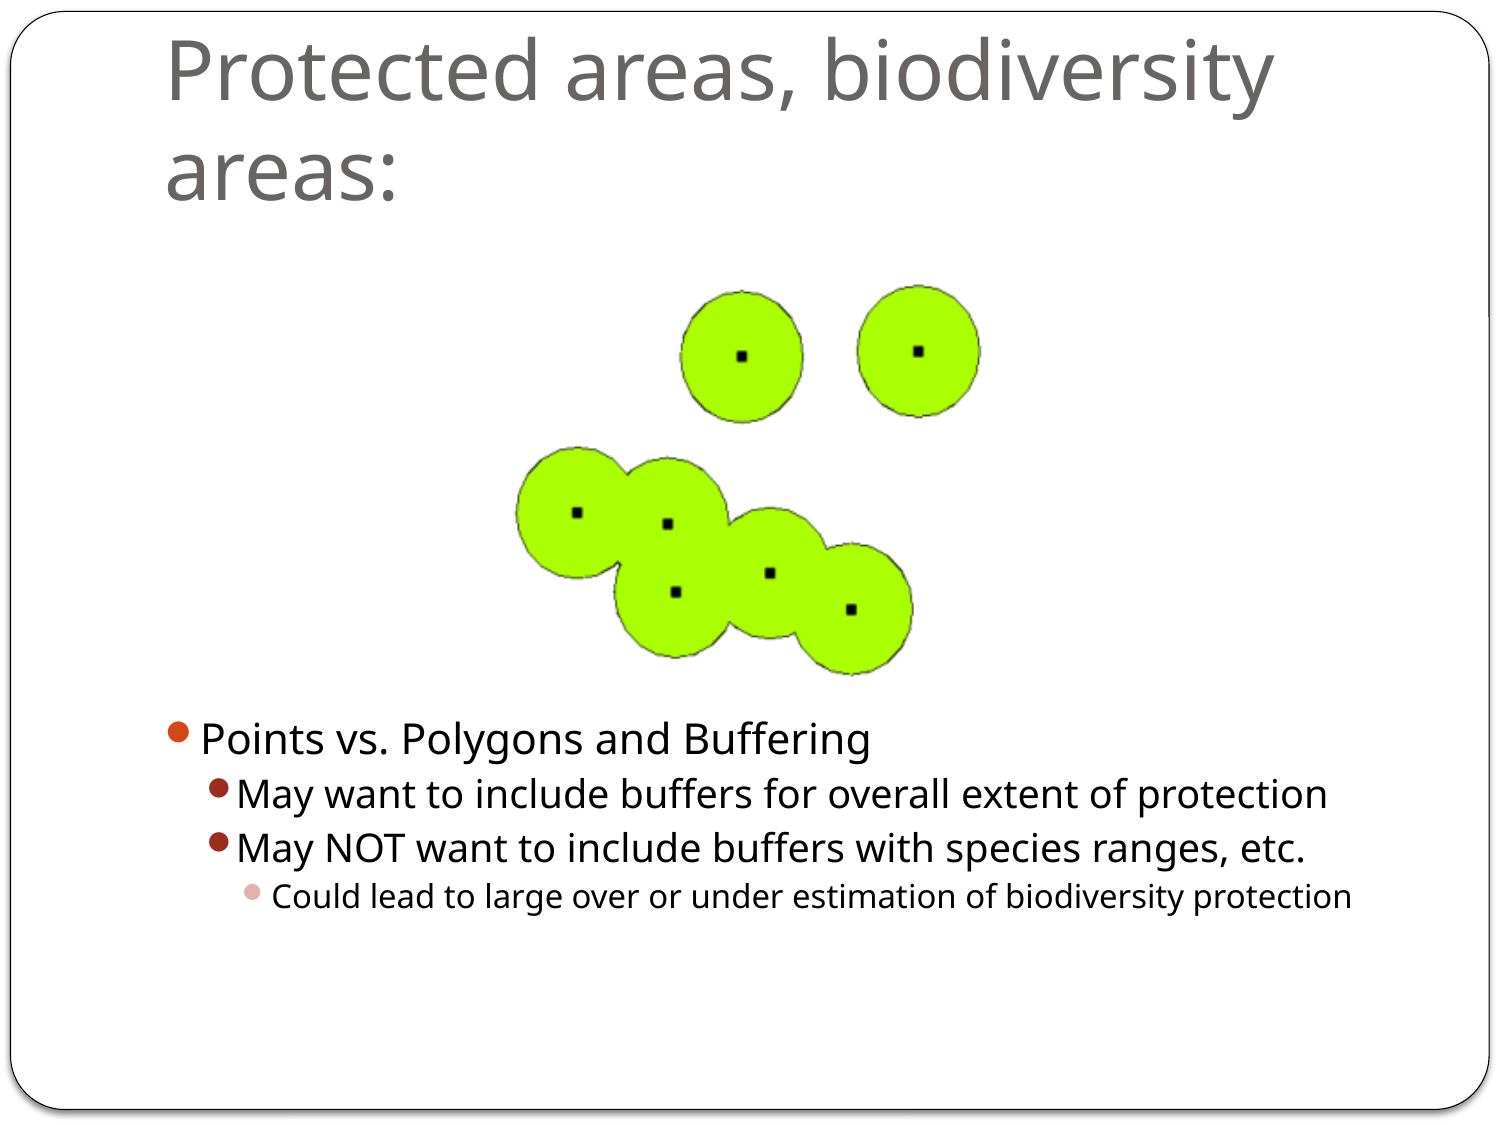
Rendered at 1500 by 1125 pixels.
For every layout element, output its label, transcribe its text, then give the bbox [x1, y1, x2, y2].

title Protected areas, biodiversity areas: [150, 45, 1425, 233]
list Points vs. Polygons and Buffering May want to include buffers for overall extent of protection May NOT want to include buffers with species ranges, etc. Could lead to large over or under estimation of biodiversity protection [150, 704, 1425, 988]
picture [476, 219, 1011, 709]
